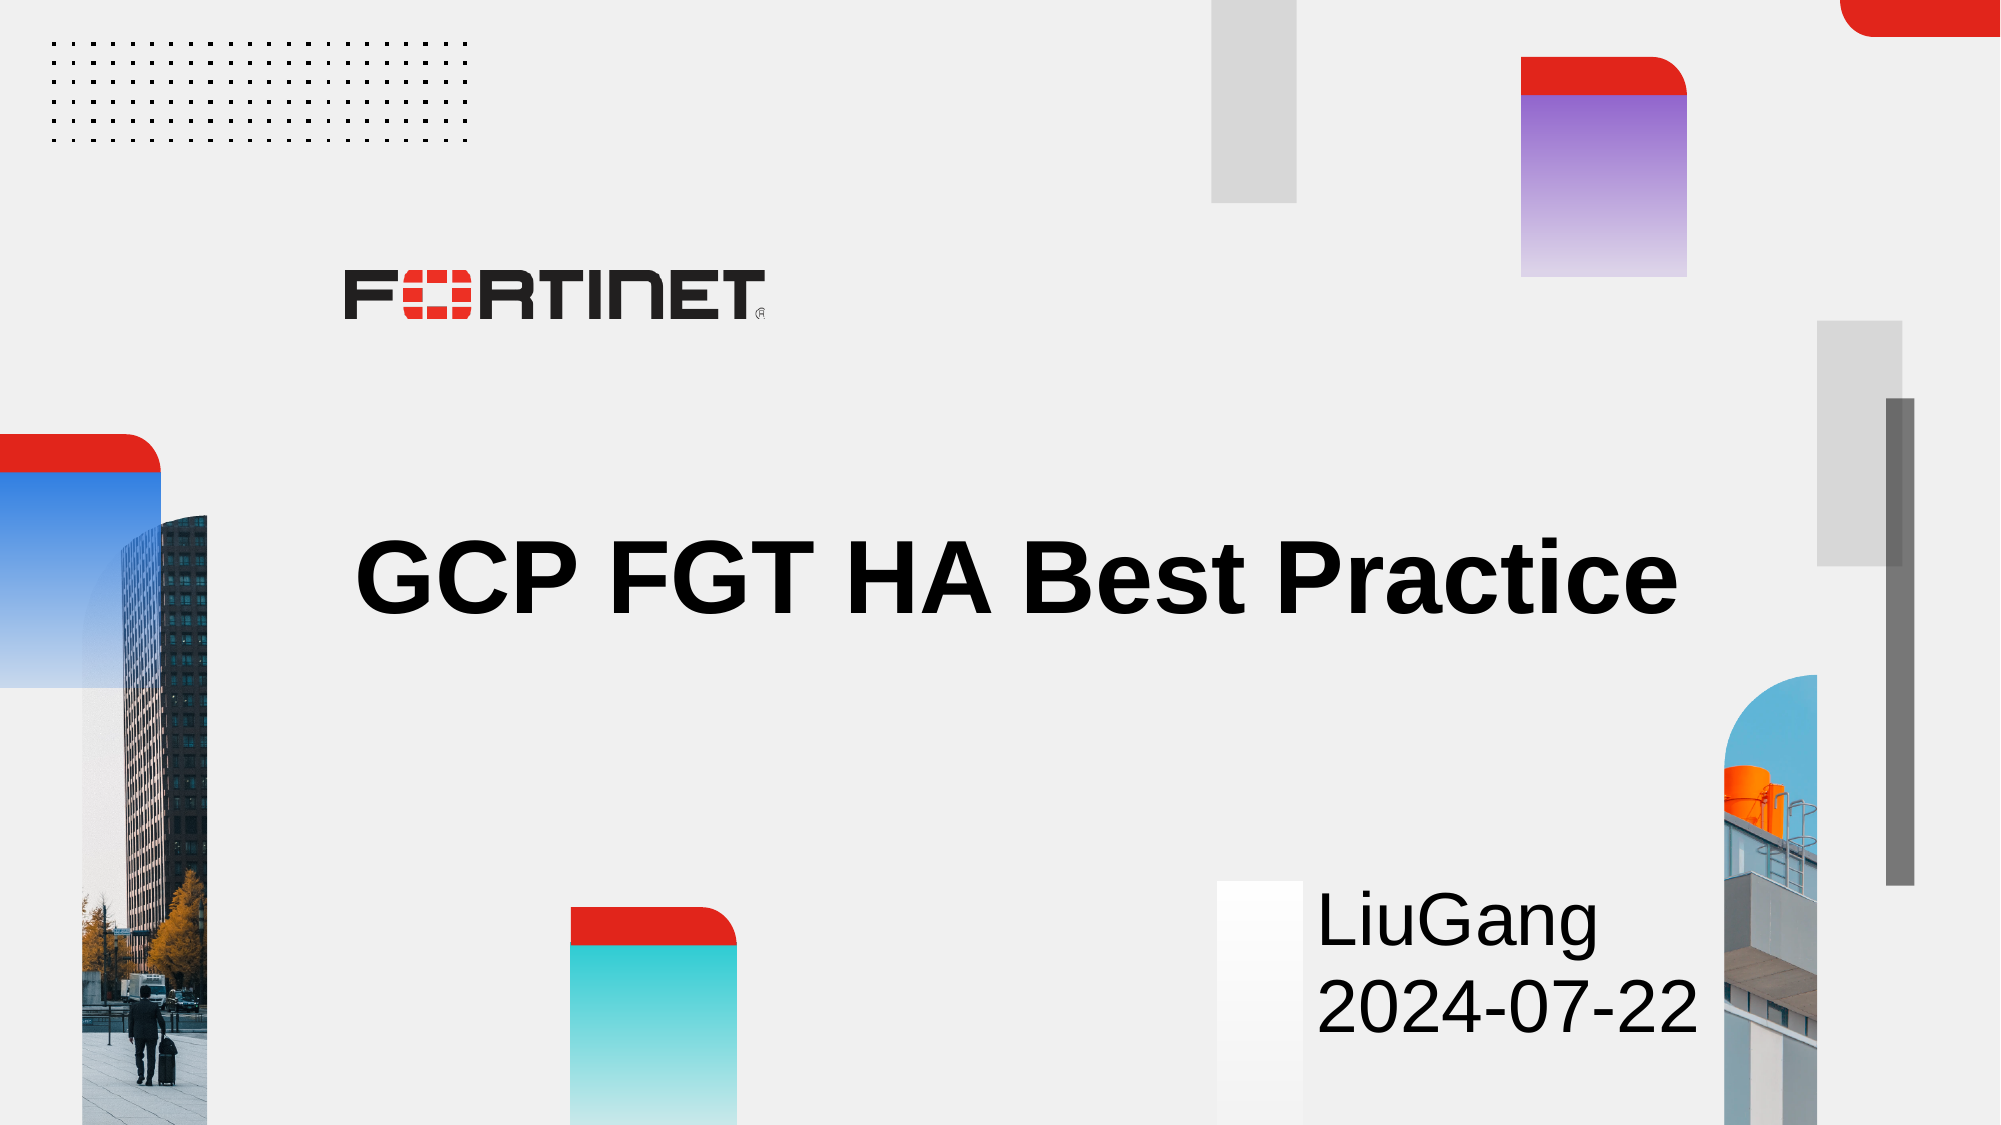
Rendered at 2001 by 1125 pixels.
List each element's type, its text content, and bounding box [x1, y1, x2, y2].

title GCP FGT HA Best Practice [339, 392, 1833, 644]
picture [1723, 673, 1818, 1125]
text_box LiuGang 2024-07-22 [1301, 873, 1716, 1057]
picture [81, 513, 208, 1125]
